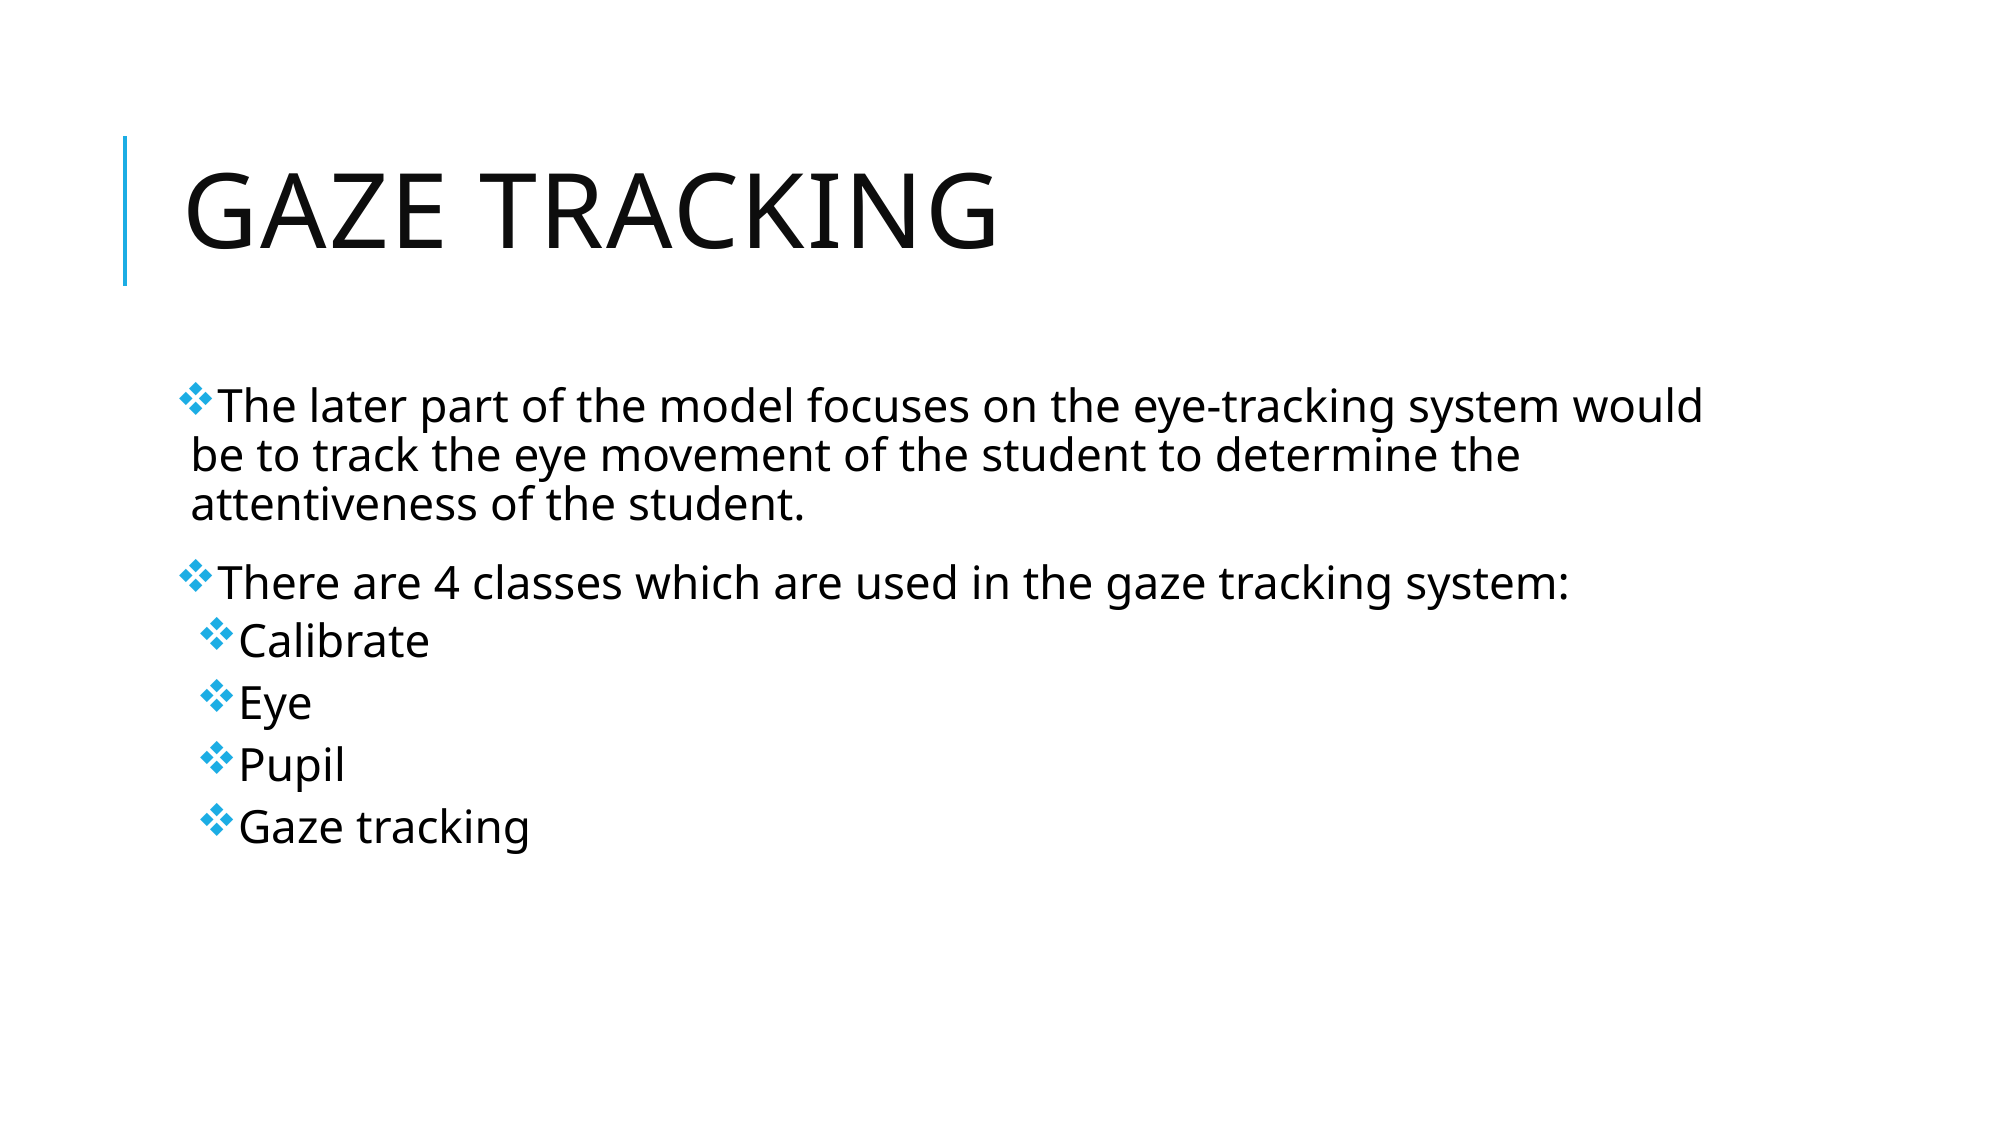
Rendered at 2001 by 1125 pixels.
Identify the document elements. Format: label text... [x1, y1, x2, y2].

list The later part of the model focuses on the eye-tracking system would be to track the eye movement of the student to determine the attentiveness of the student. There are 4 classes which are used in the gaze tracking system: Calibrate Eye Pupil Gaze tracking [168, 375, 1763, 946]
title Gaze TRACKING [168, 96, 1763, 342]
